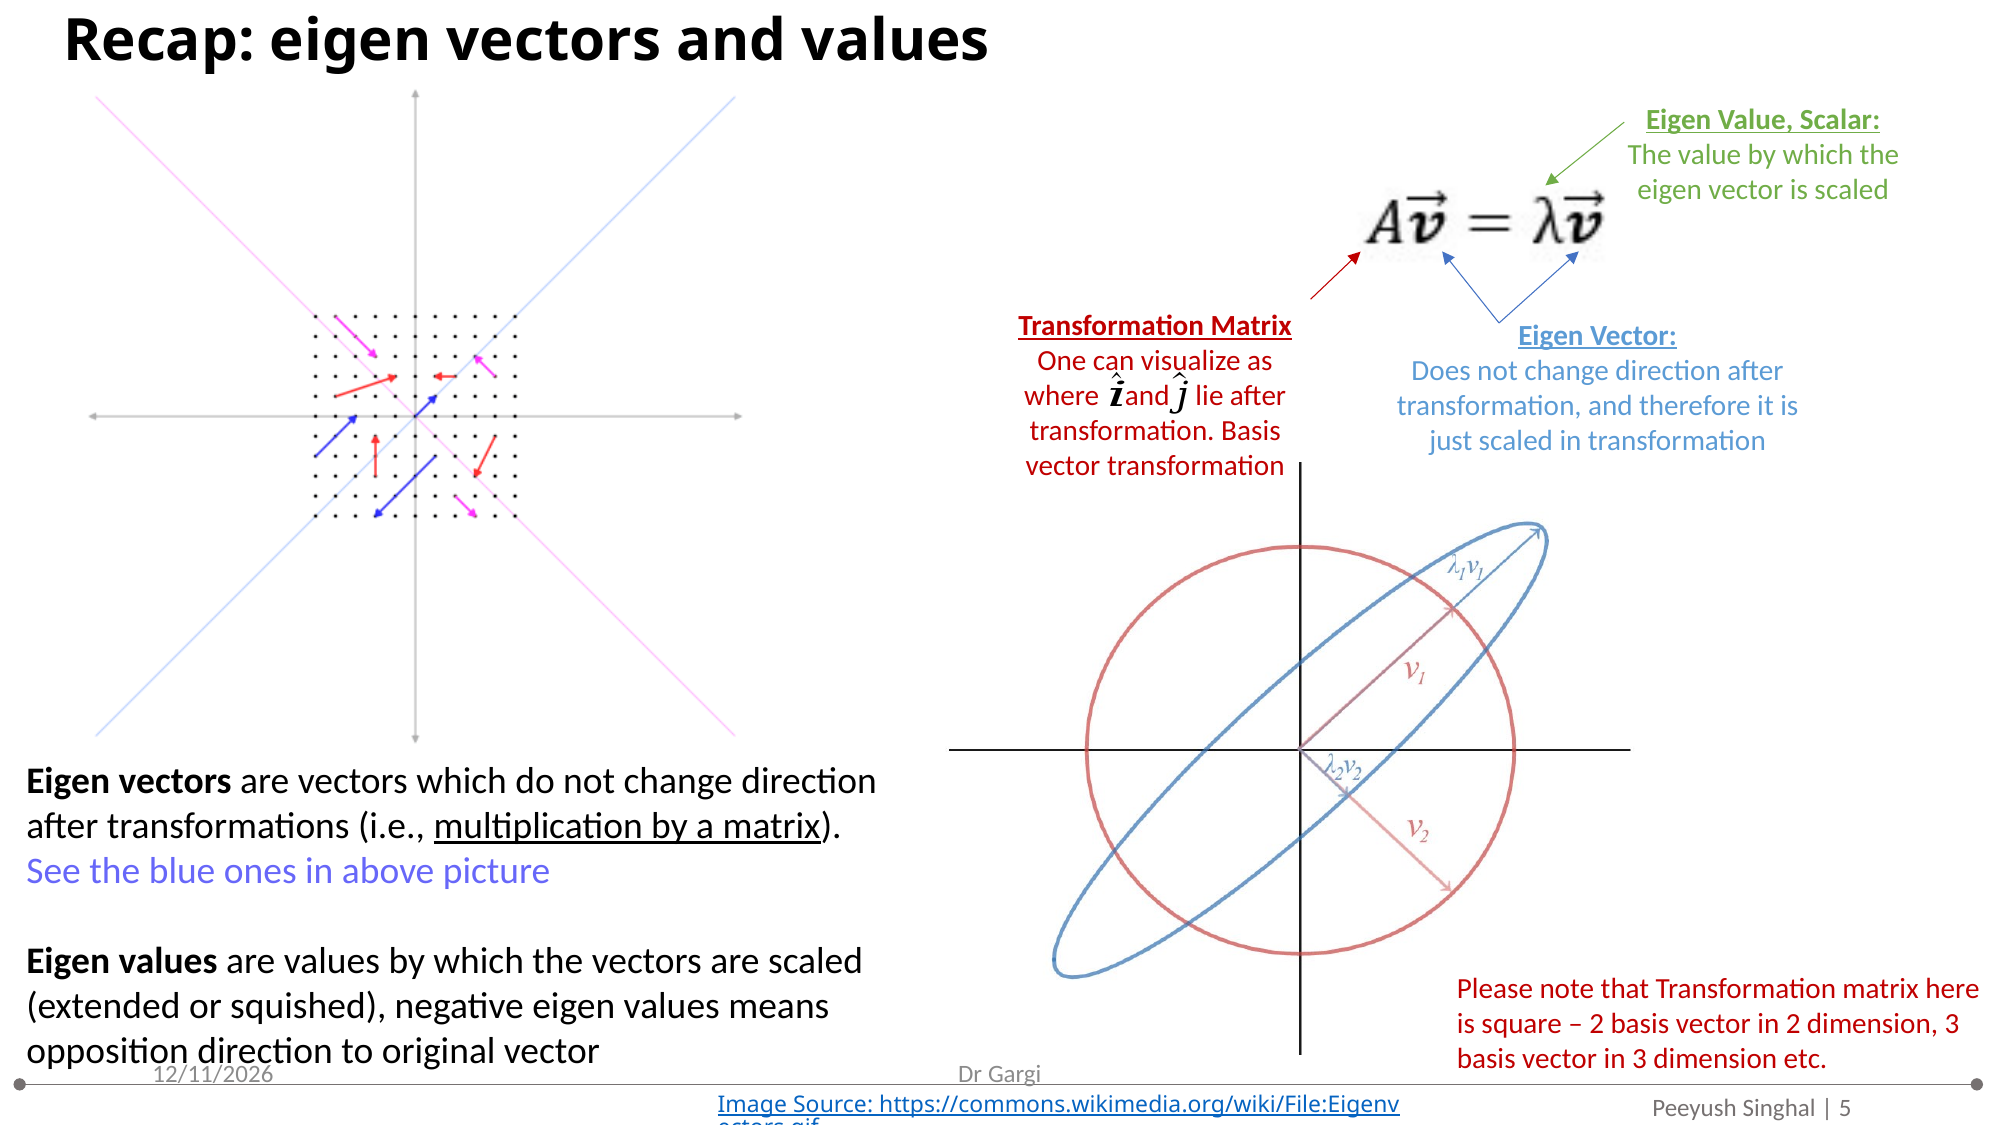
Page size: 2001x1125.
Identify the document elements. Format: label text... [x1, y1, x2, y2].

title Recap: eigen vectors and values [48, 9, 1774, 75]
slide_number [137, 1042, 588, 1103]
footer Dr Gargi [662, 1042, 1338, 1103]
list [83, 84, 748, 749]
text_box Eigen vectors are vectors which do not change direction after transformations (i.e., multiplication by a matrix). See the blue ones in above picture Eigen values are values by which the vectors are scaled (extended or squished), negative eigen values means opposition direction to original vector [11, 748, 673, 1079]
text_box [673, 93, 2000, 1084]
text_box Image Source: https://commons.wikimedia.org/wiki/File:Eigenvectors.gif [702, 1084, 1419, 1125]
